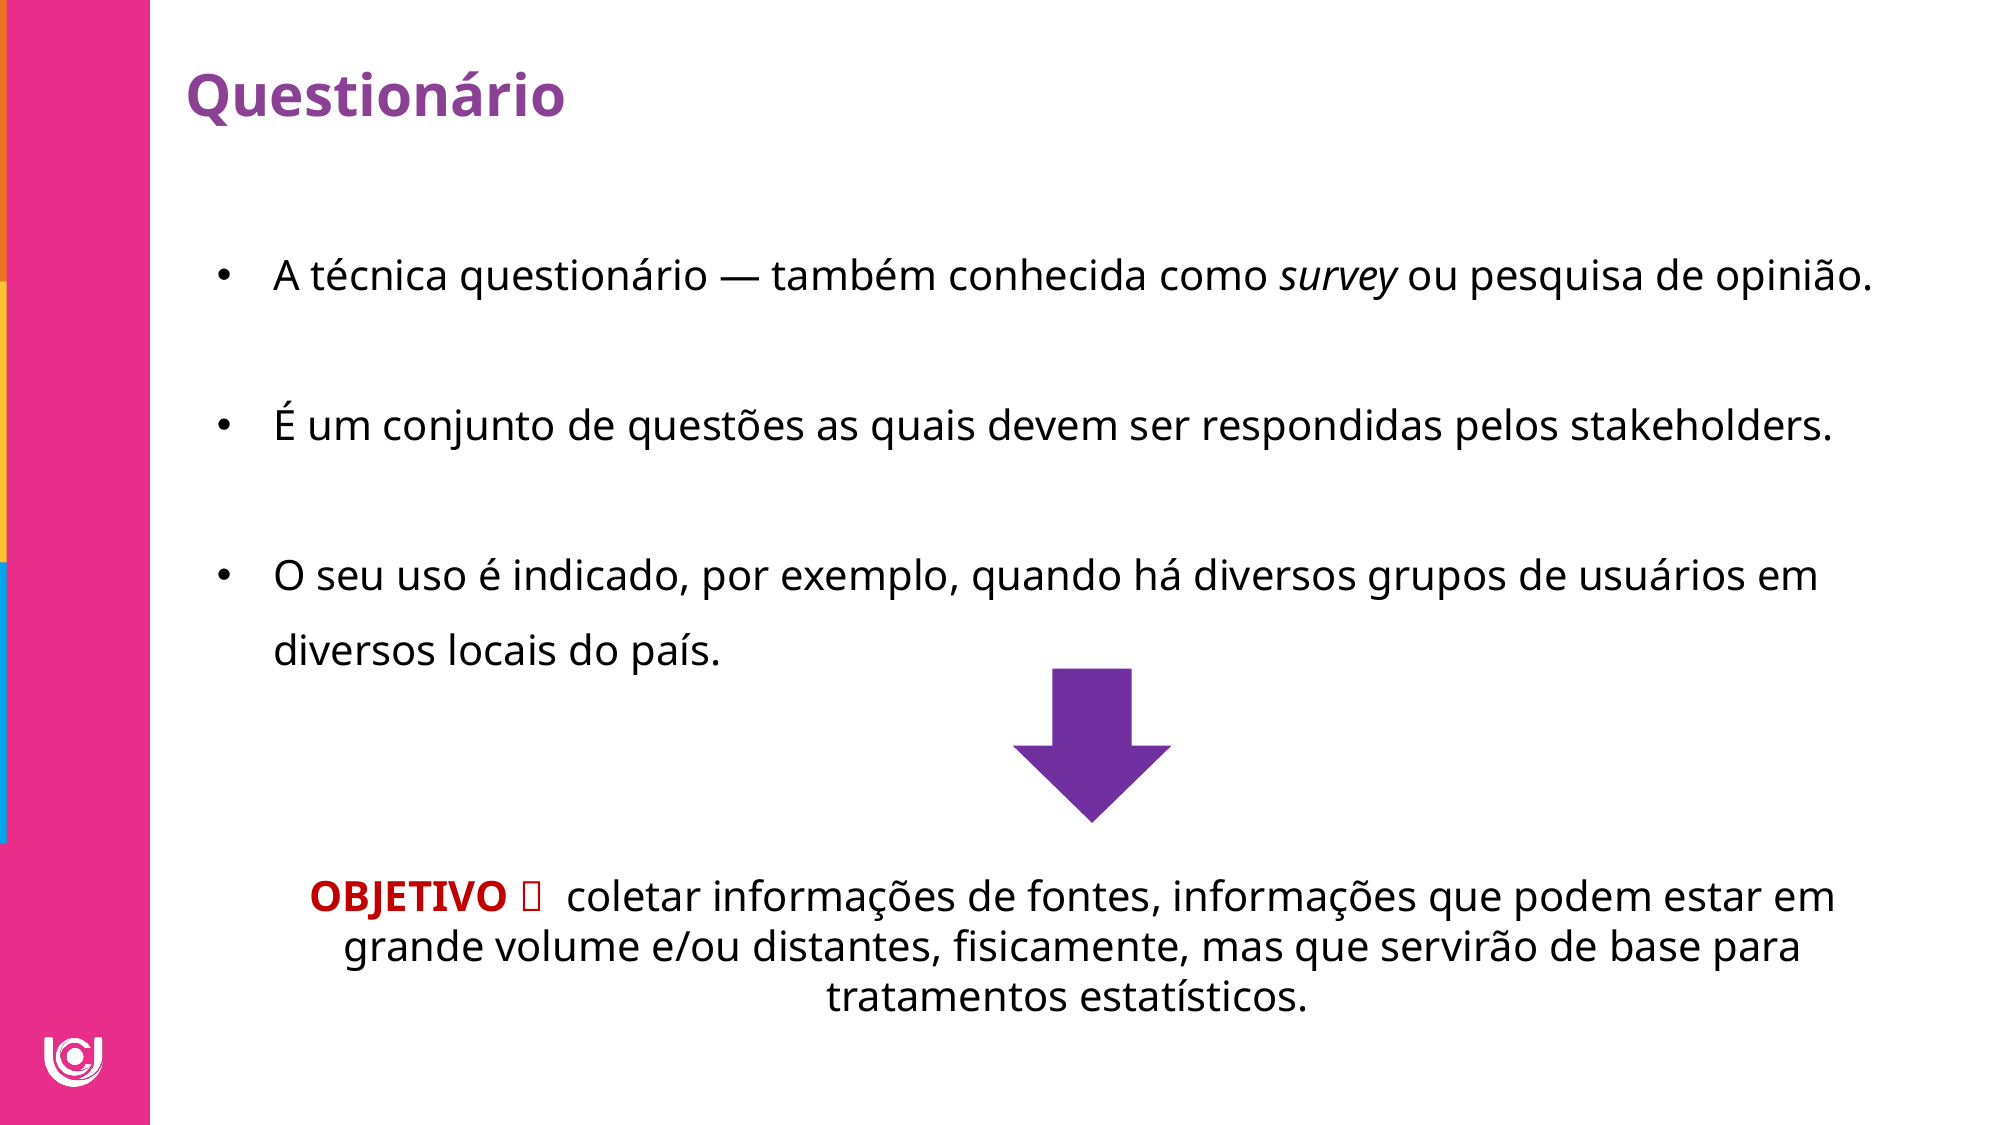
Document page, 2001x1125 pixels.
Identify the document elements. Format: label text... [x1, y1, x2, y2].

text_box [1010, 666, 1174, 825]
picture [44, 1037, 106, 1088]
text_box Questionário [170, 50, 1925, 136]
text_box OBJETIVO  coletar informações de fontes, informações que podem estar em grande volume e/ou distantes, fisicamente, mas que servirão de base para tratamentos estatísticos. [221, 861, 1925, 1027]
text_box A técnica questionário — também conhecida como survey ou pesquisa de opinião. É um conjunto de questões as quais devem ser respondidas pelos stakeholders. O seu uso é indicado, por exemplo, quando há diversos grupos de usuários em diversos locais do país. [202, 216, 1983, 682]
